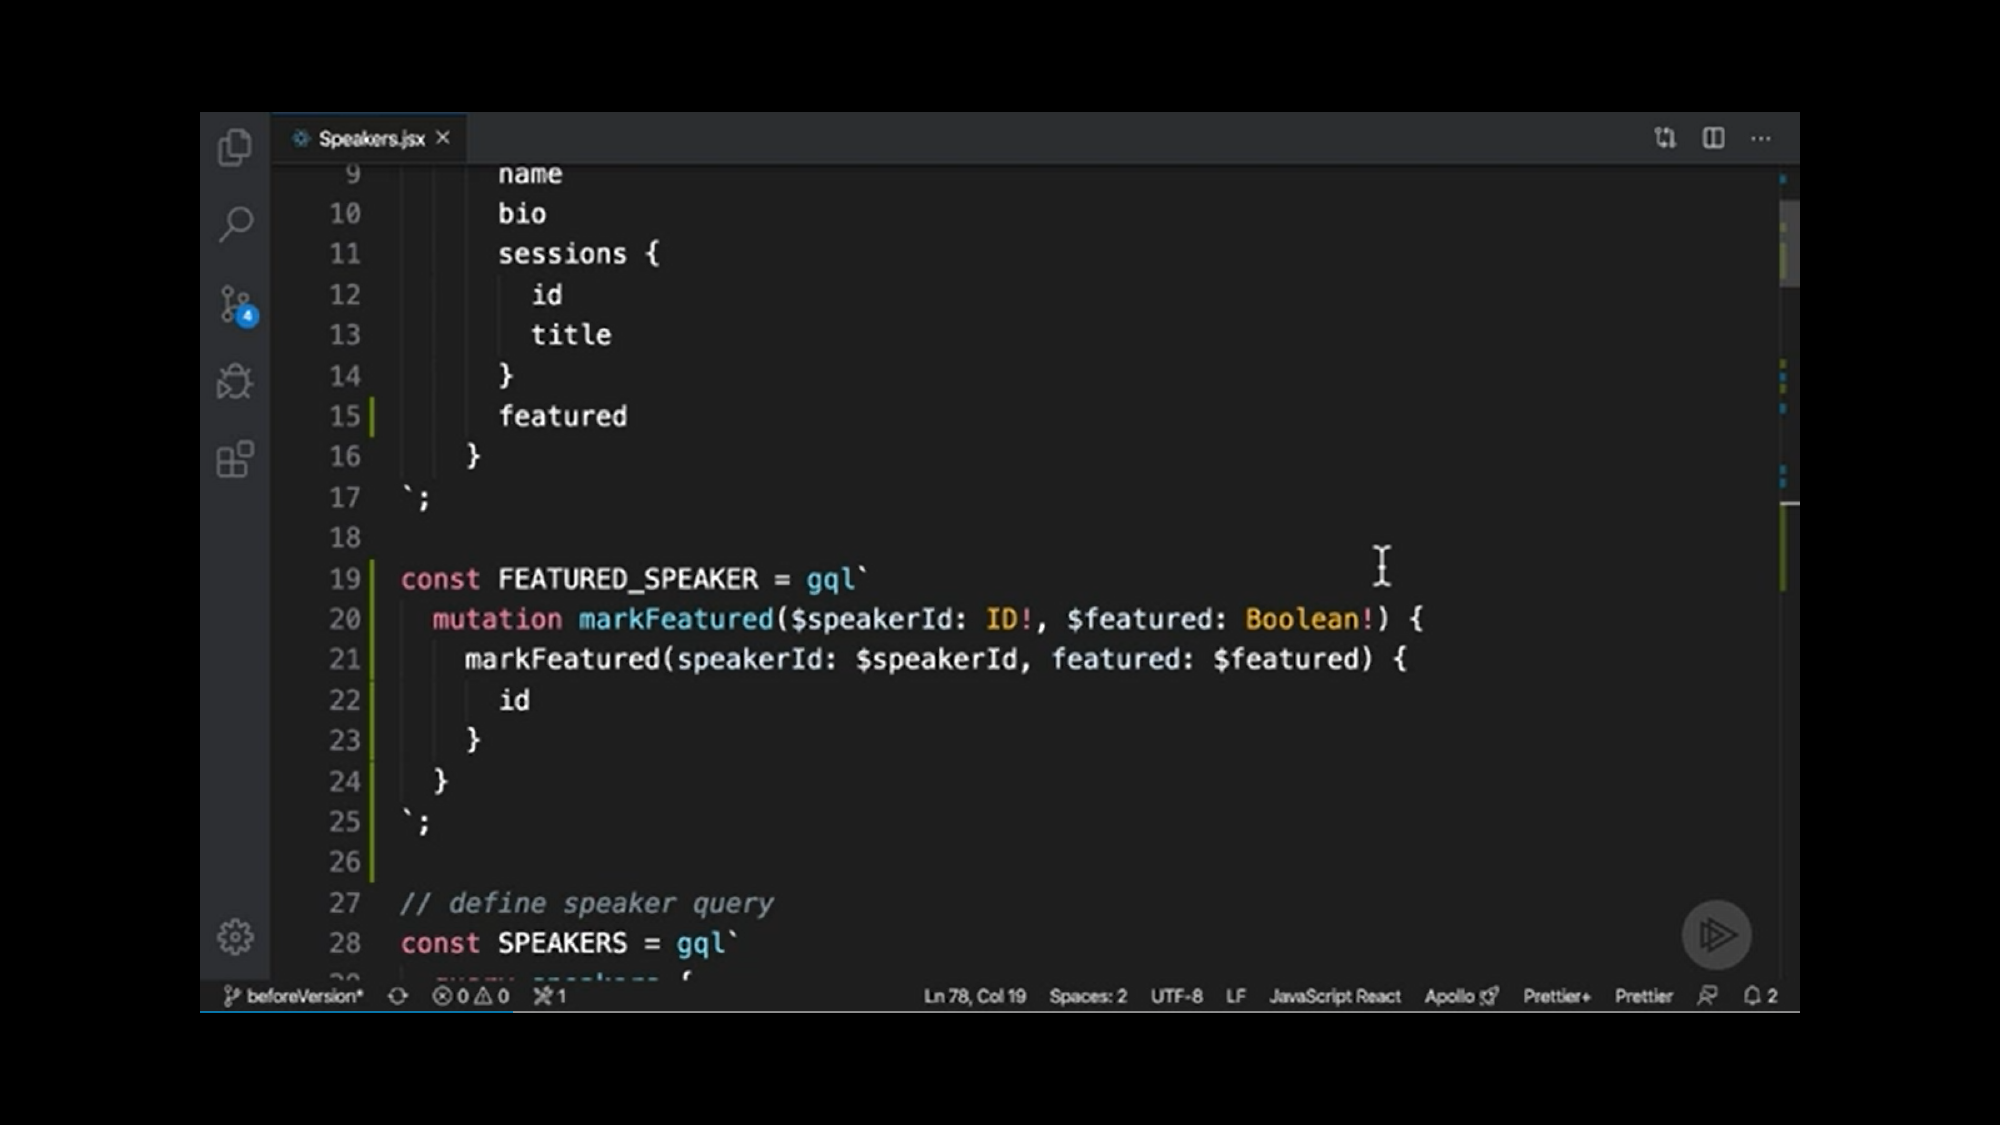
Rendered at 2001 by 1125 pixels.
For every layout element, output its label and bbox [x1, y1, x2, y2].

picture [199, 112, 1800, 1013]
